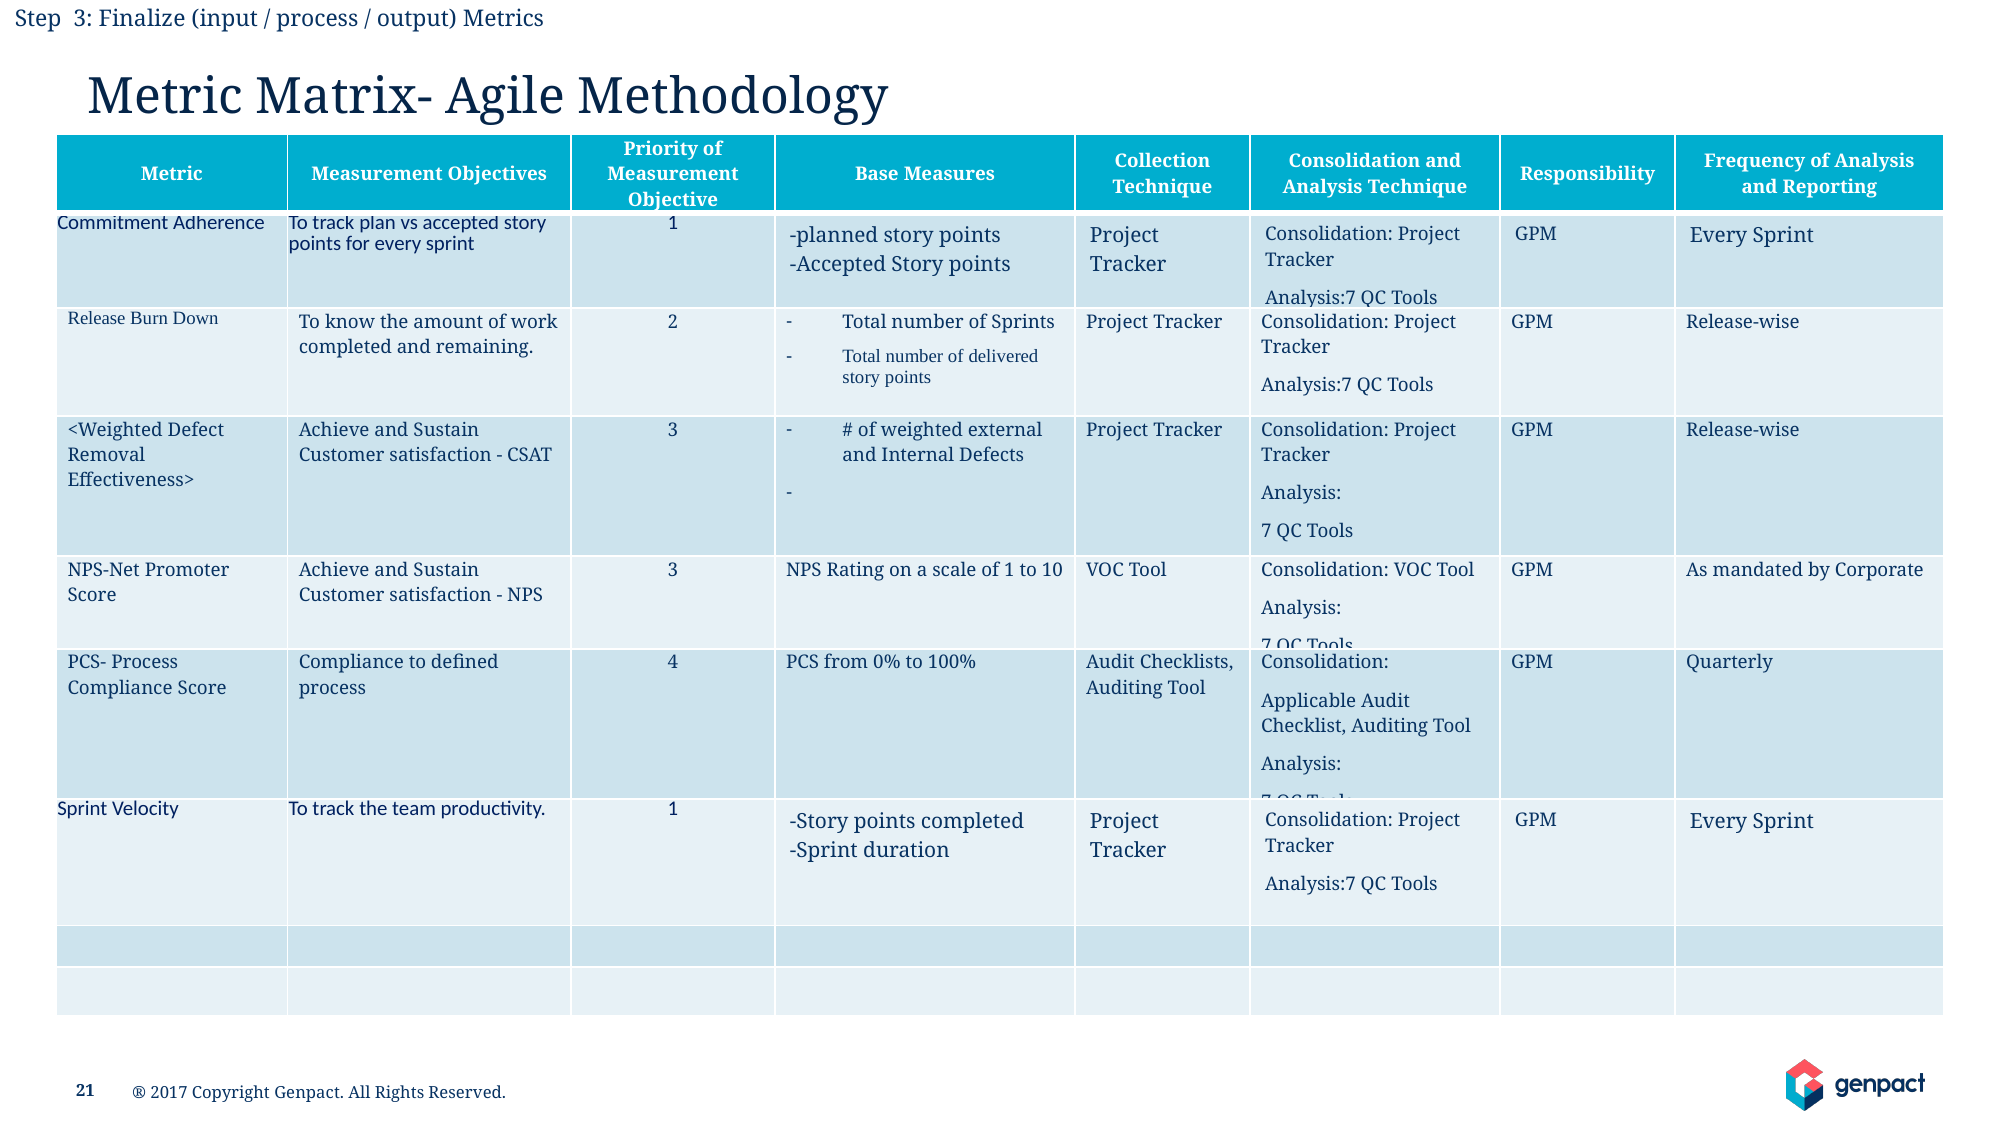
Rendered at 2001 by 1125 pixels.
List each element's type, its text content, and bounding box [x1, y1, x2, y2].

table_cell GPM [1501, 800, 1674, 925]
table_cell GPM [1501, 309, 1674, 415]
table_cell PCS- Process Compliance Score [57, 650, 287, 798]
table_cell Achieve and Sustain Customer satisfaction - NPS [288, 557, 570, 648]
table_cell Quarterly [1676, 650, 1943, 798]
table_header Responsibility [1501, 135, 1674, 210]
table_cell [572, 968, 774, 1015]
table_cell Release Burn Down [57, 309, 287, 415]
table_cell Project Tracker [1076, 800, 1249, 925]
table_cell As mandated by Corporate [1676, 557, 1943, 648]
table_cell [57, 926, 287, 966]
table_cell Achieve and Sustain Customer satisfaction - CSAT [288, 417, 570, 555]
table_cell -planned story points -Accepted Story points [776, 216, 1074, 307]
table_cell [1251, 968, 1499, 1015]
table_cell [1676, 926, 1943, 966]
table_header Metric [57, 135, 287, 210]
table_cell 1 [572, 216, 774, 307]
table_header Measurement Objectives [288, 135, 570, 210]
table_cell [572, 926, 774, 966]
table_cell Commitment Adherence [57, 216, 287, 307]
table_cell [1076, 926, 1249, 966]
table_cell 2 [572, 309, 774, 415]
table_cell [776, 926, 1074, 966]
table_cell Project Tracker [1076, 309, 1249, 415]
table_cell Consolidation: Applicable Audit Checklist, Auditing Tool Analysis: 7 QC Tools [1251, 650, 1499, 798]
table_cell GPM [1501, 557, 1674, 648]
table_cell 4 [572, 650, 774, 798]
table_cell # of weighted external and Internal Defects [776, 417, 1074, 555]
table_cell Compliance to defined process [288, 650, 570, 798]
text_box Step 3: Finalize (input / process / output) Metrics [0, 0, 817, 39]
table_cell Sprint Velocity [57, 800, 287, 925]
picture [1786, 1059, 1925, 1111]
table_header Consolidation and Analysis Technique [1251, 135, 1499, 210]
table_cell To track the team productivity. [288, 800, 570, 925]
table_cell [57, 968, 287, 1015]
table_cell Release-wise [1676, 309, 1943, 415]
table_cell [1501, 926, 1674, 966]
table_cell 3 [572, 557, 774, 648]
table_cell 3 [572, 417, 774, 555]
table_cell Consolidation: Project Tracker Analysis:7 QC Tools [1251, 309, 1499, 415]
table_cell 1 [572, 800, 774, 925]
table_header Base Measures [776, 135, 1074, 210]
table_cell Consolidation: Project Tracker Analysis: 7 QC Tools [1251, 417, 1499, 555]
table_header Frequency of Analysis and Reporting [1676, 135, 1943, 210]
table_cell Audit Checklists, Auditing Tool [1076, 650, 1249, 798]
table_cell GPM [1501, 216, 1674, 307]
table_cell [1251, 926, 1499, 966]
table_cell GPM [1501, 650, 1674, 798]
table_cell [1676, 968, 1943, 1015]
table_cell Consolidation: Project Tracker Analysis:7 QC Tools [1251, 216, 1499, 307]
table_cell [288, 926, 570, 966]
table_cell Total number of Sprints Total number of delivered story points [776, 309, 1074, 415]
table_cell Every Sprint [1676, 800, 1943, 925]
table_cell [288, 968, 570, 1015]
table_cell PCS from 0% to 100% [776, 650, 1074, 798]
table_cell GPM [1501, 417, 1674, 555]
table_cell To know the amount of work completed and remaining. [288, 309, 570, 415]
text_box BPMS ► Finalizing Metrics (Input, Process & Output) [33, 5, 1434, 50]
table_header Collection Technique [1076, 135, 1249, 210]
table_cell <Weighted Defect Removal Effectiveness> [57, 417, 287, 555]
table_cell Consolidation: VOC Tool Analysis: 7 QC Tools [1251, 557, 1499, 648]
table_cell To track plan vs accepted story points for every sprint [288, 216, 570, 307]
table_cell [776, 968, 1074, 1015]
table_header Priority of Measurement Objective [572, 135, 774, 210]
table_cell Project Tracker [1076, 216, 1249, 307]
table_cell [1501, 968, 1674, 1015]
table_cell [1076, 968, 1249, 1015]
table_cell NPS Rating on a scale of 1 to 10 [776, 557, 1074, 648]
text_box Metric Matrix- Agile Methodology [87, 63, 2000, 124]
table_cell Project Tracker [1076, 417, 1249, 555]
table_cell NPS-Net Promoter Score [57, 557, 287, 648]
table_cell Release-wise [1676, 417, 1943, 555]
table_cell Consolidation: Project Tracker Analysis:7 QC Tools [1251, 800, 1499, 925]
table_cell -Story points completed -Sprint duration [776, 800, 1074, 925]
table_cell Every Sprint [1676, 216, 1943, 307]
table_cell VOC Tool [1076, 557, 1249, 648]
